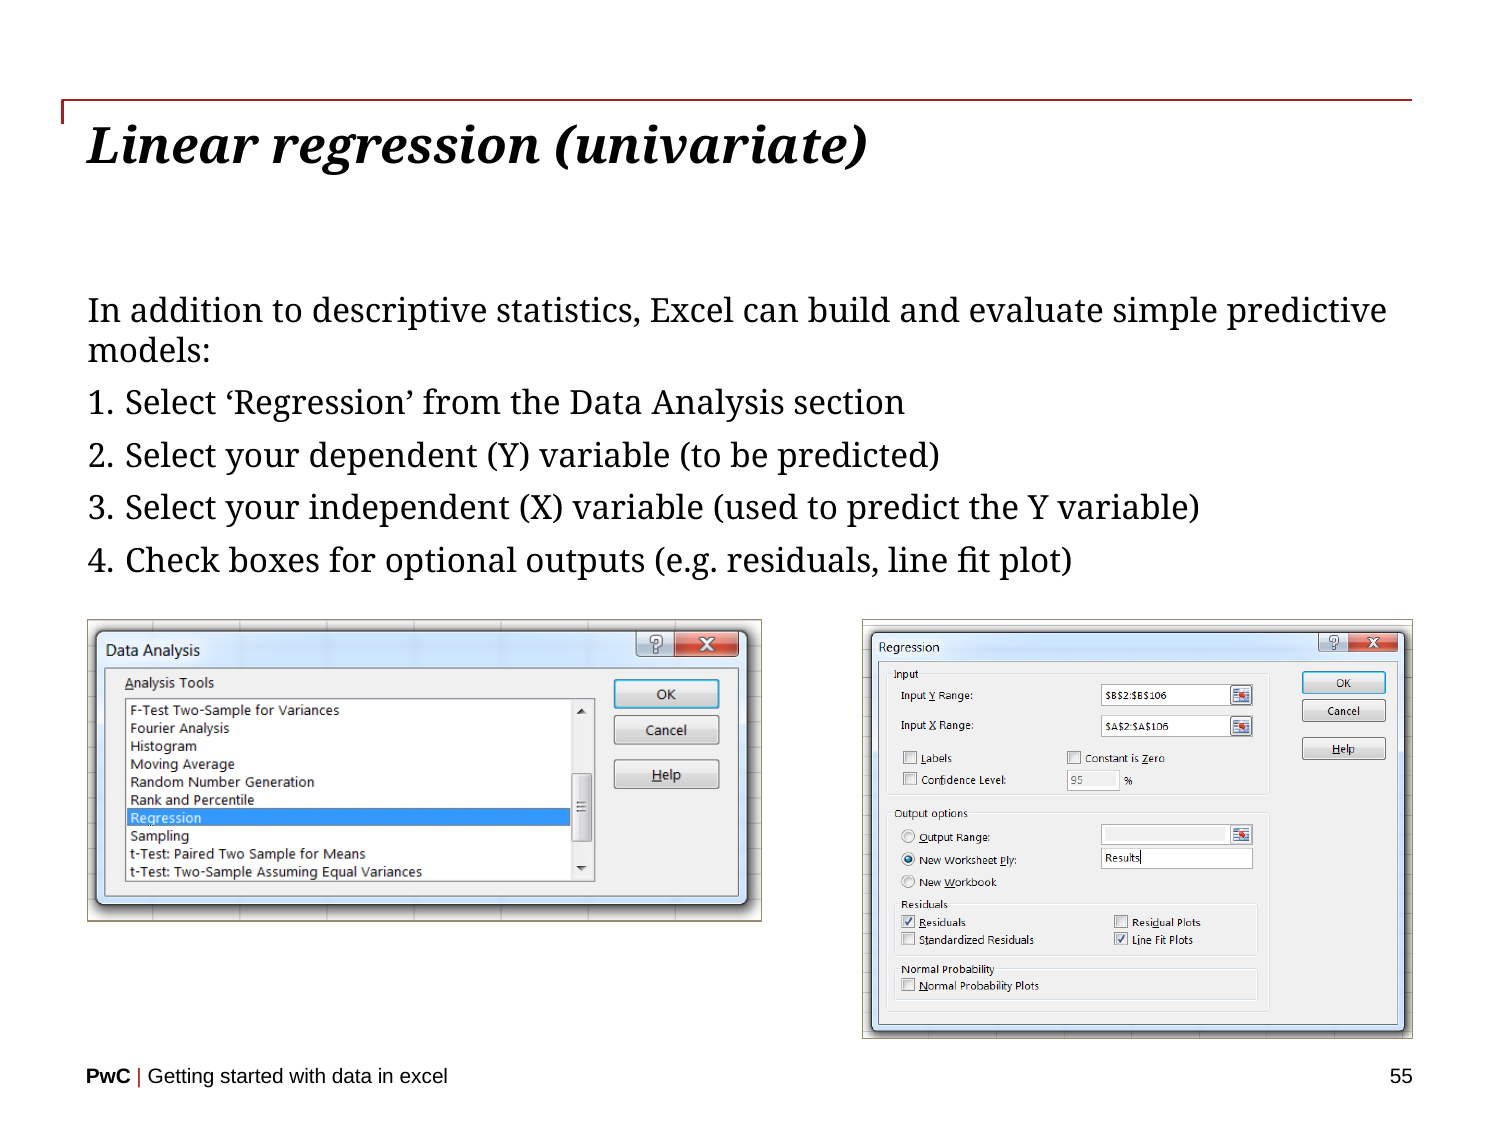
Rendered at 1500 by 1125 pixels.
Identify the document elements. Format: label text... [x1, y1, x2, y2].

picture [862, 619, 1413, 1039]
slide_number 55 [1162, 1062, 1413, 1088]
title Linear regression (univariate) [87, 113, 1413, 174]
picture [87, 619, 762, 921]
list In addition to descriptive statistics, Excel can build and evaluate simple predictive models: Select ‘Regression’ from the Data Analysis section Select your dependent (Y) variable (to be predicted) Select your independent (X) variable (used to predict the Y variable) Check boxes for optional outputs (e.g. residuals, line fit plot) [87, 289, 1413, 582]
